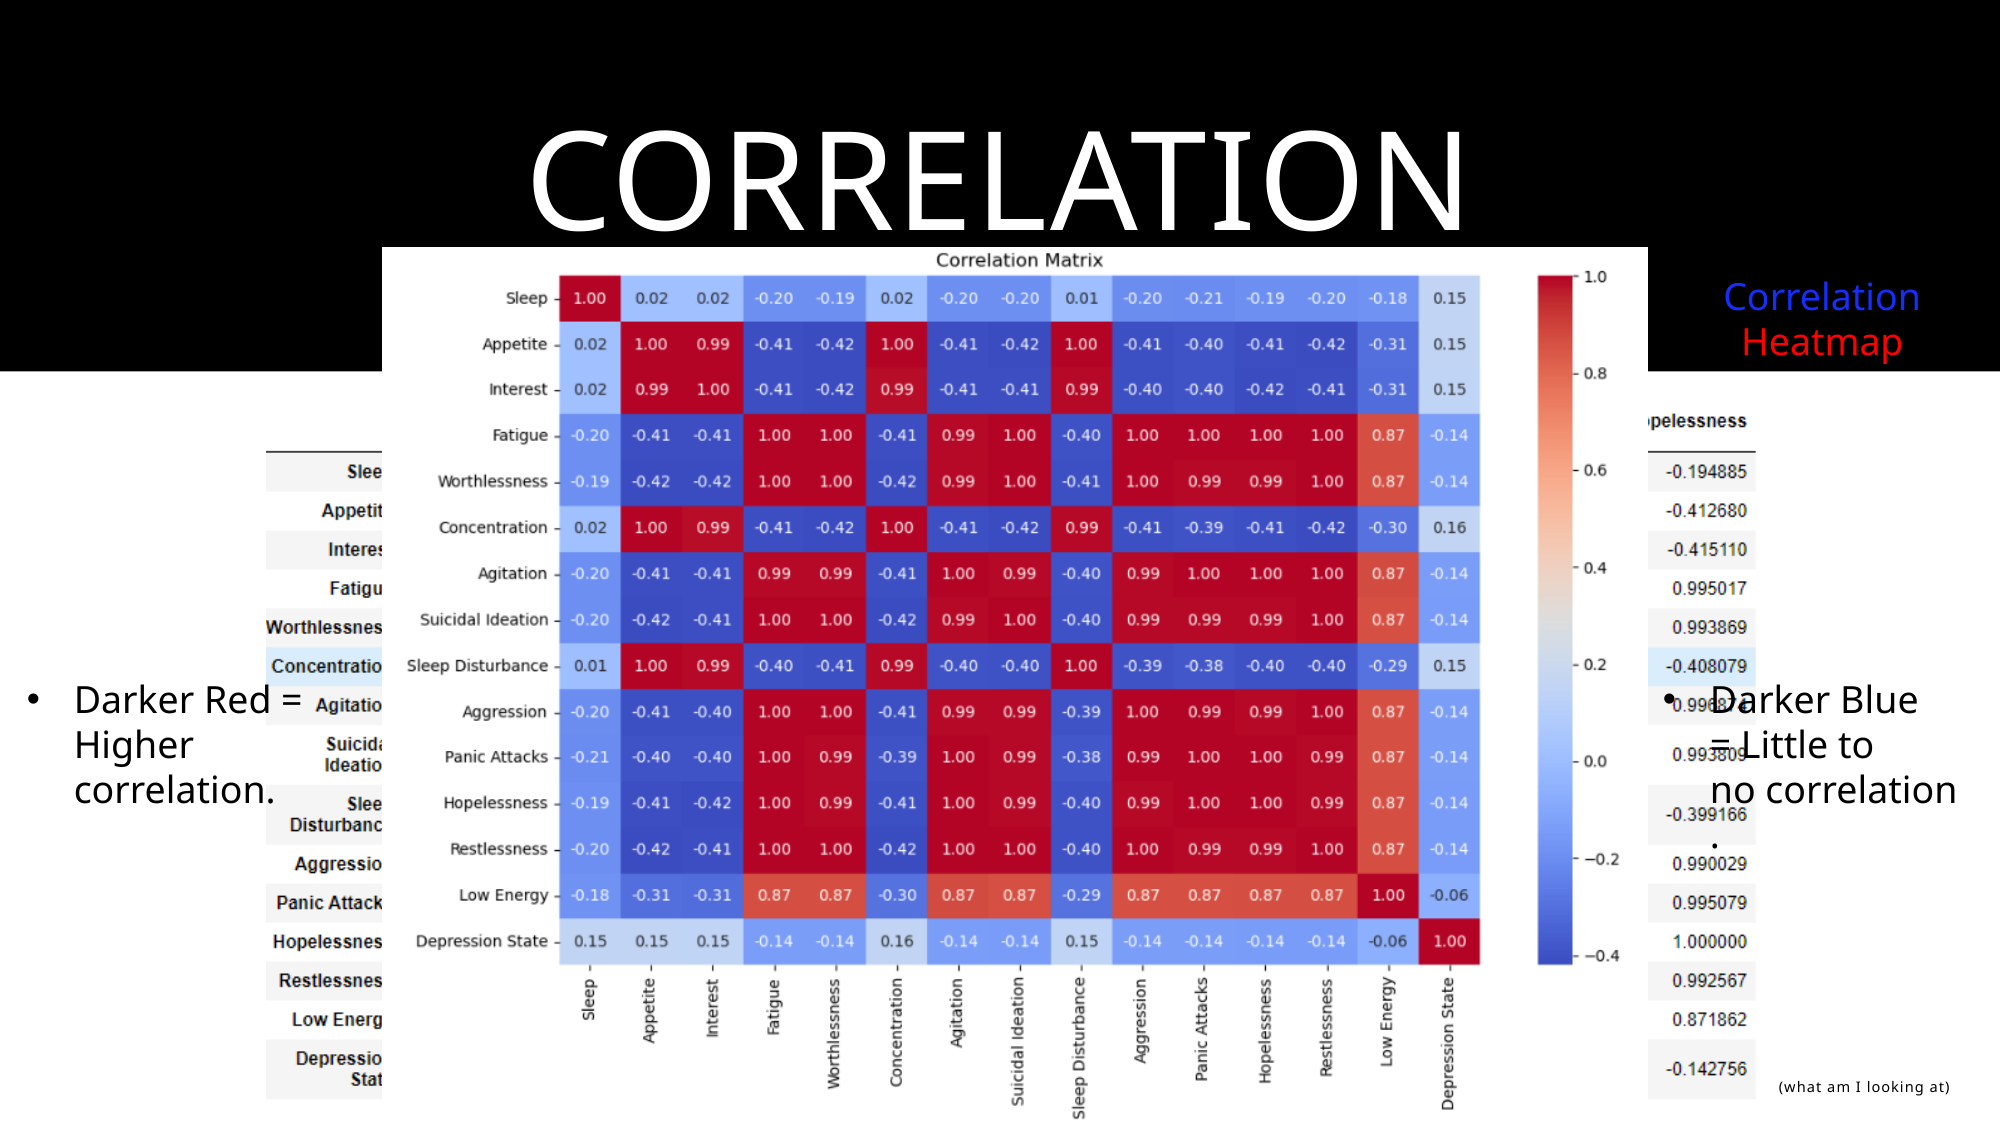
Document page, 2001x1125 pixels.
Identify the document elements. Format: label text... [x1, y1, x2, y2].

text_box Correlation Heatmap [1648, 265, 2000, 371]
text_box Darker Red = Higher correlation. [11, 668, 266, 819]
text_box Darker Blue = Little to no correlation. [1765, 668, 1982, 864]
title Correlation [0, 0, 2000, 372]
picture [266, 247, 1765, 1125]
list (what am I looking at) [1765, 1070, 2000, 1104]
